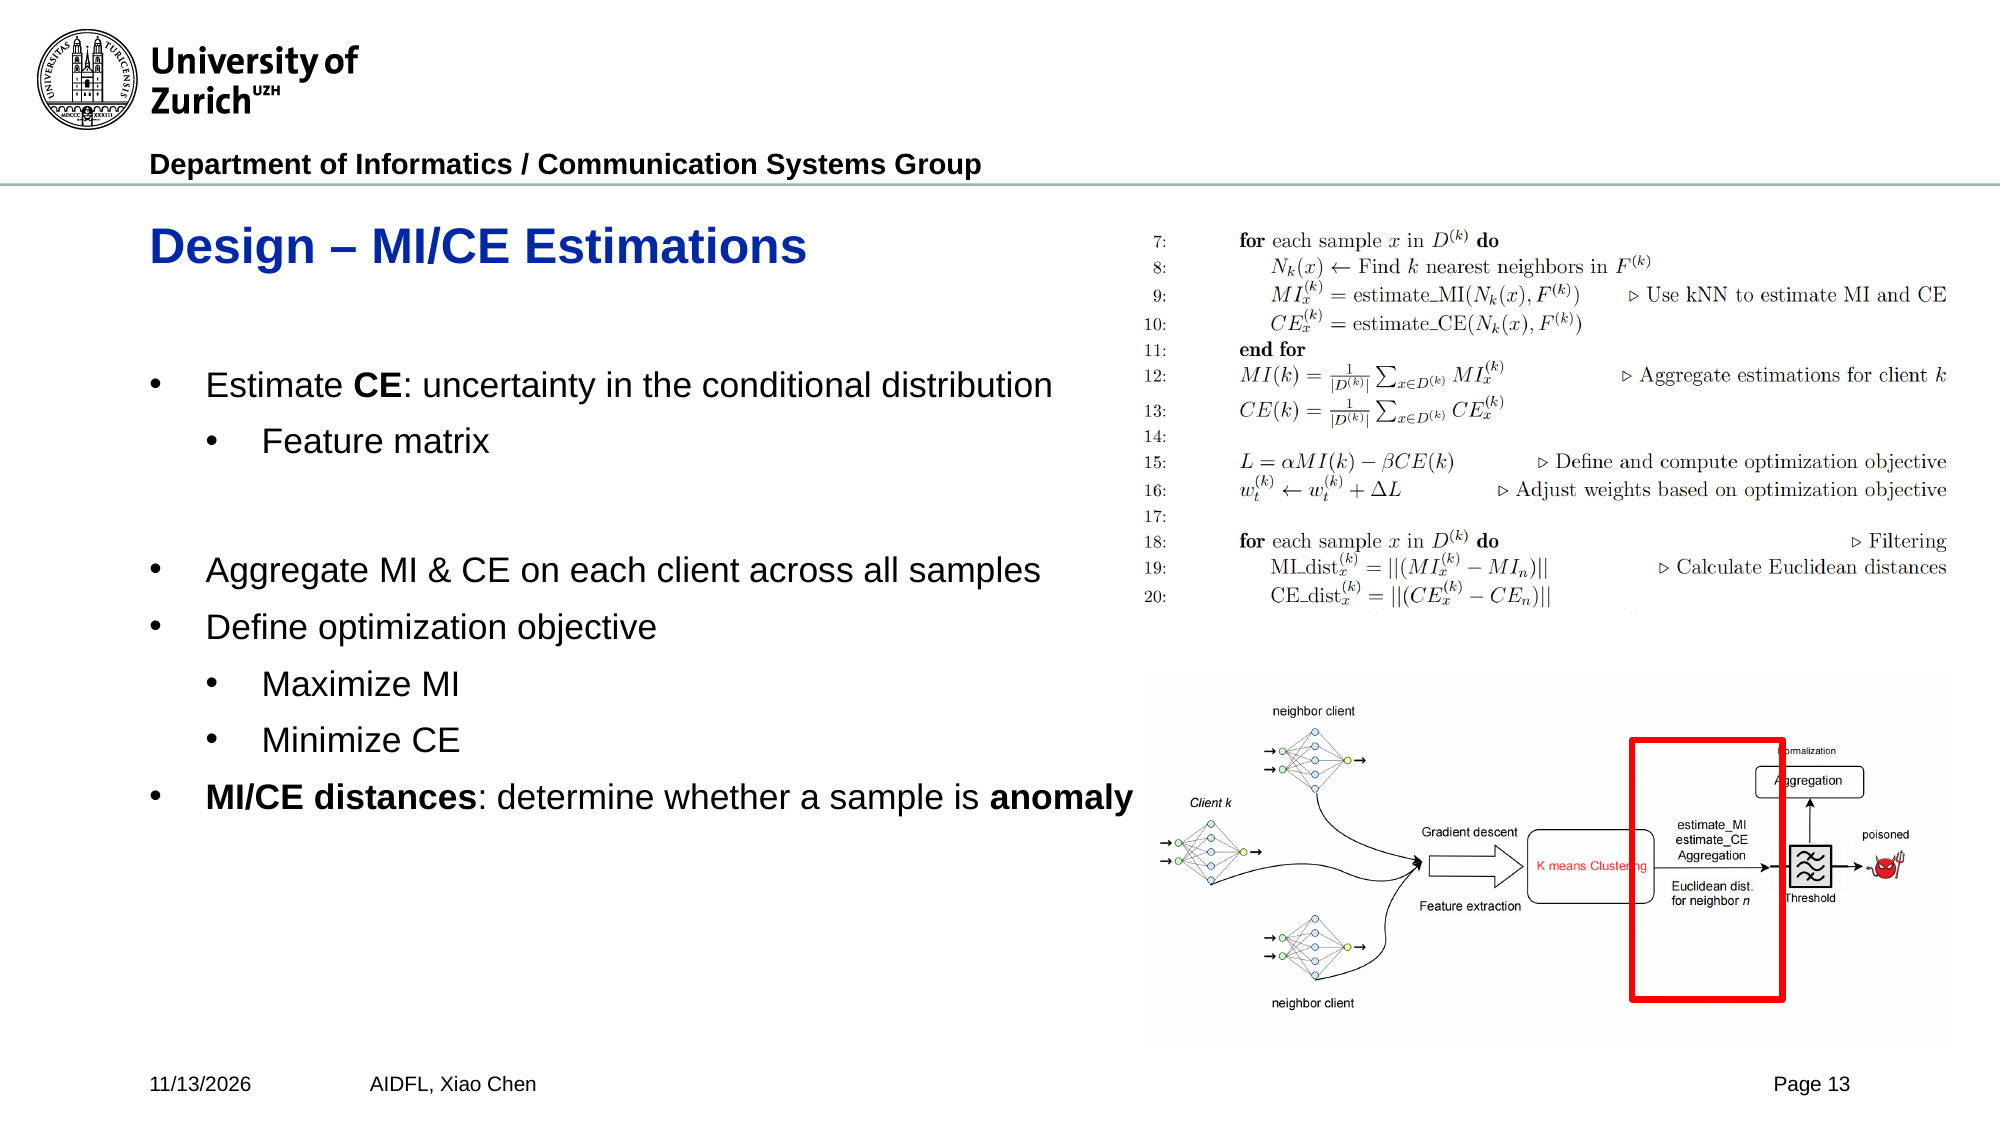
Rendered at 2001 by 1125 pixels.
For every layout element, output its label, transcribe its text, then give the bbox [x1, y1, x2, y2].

picture [31, 23, 365, 136]
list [1141, 671, 1953, 1052]
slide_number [149, 1070, 354, 1106]
picture [1129, 228, 1966, 610]
slide_number Page 13 [1714, 1070, 1851, 1106]
footer AIDFL, Xiao Chen [369, 1070, 1520, 1106]
title Design – MI/CE Estimations [149, 208, 1851, 338]
